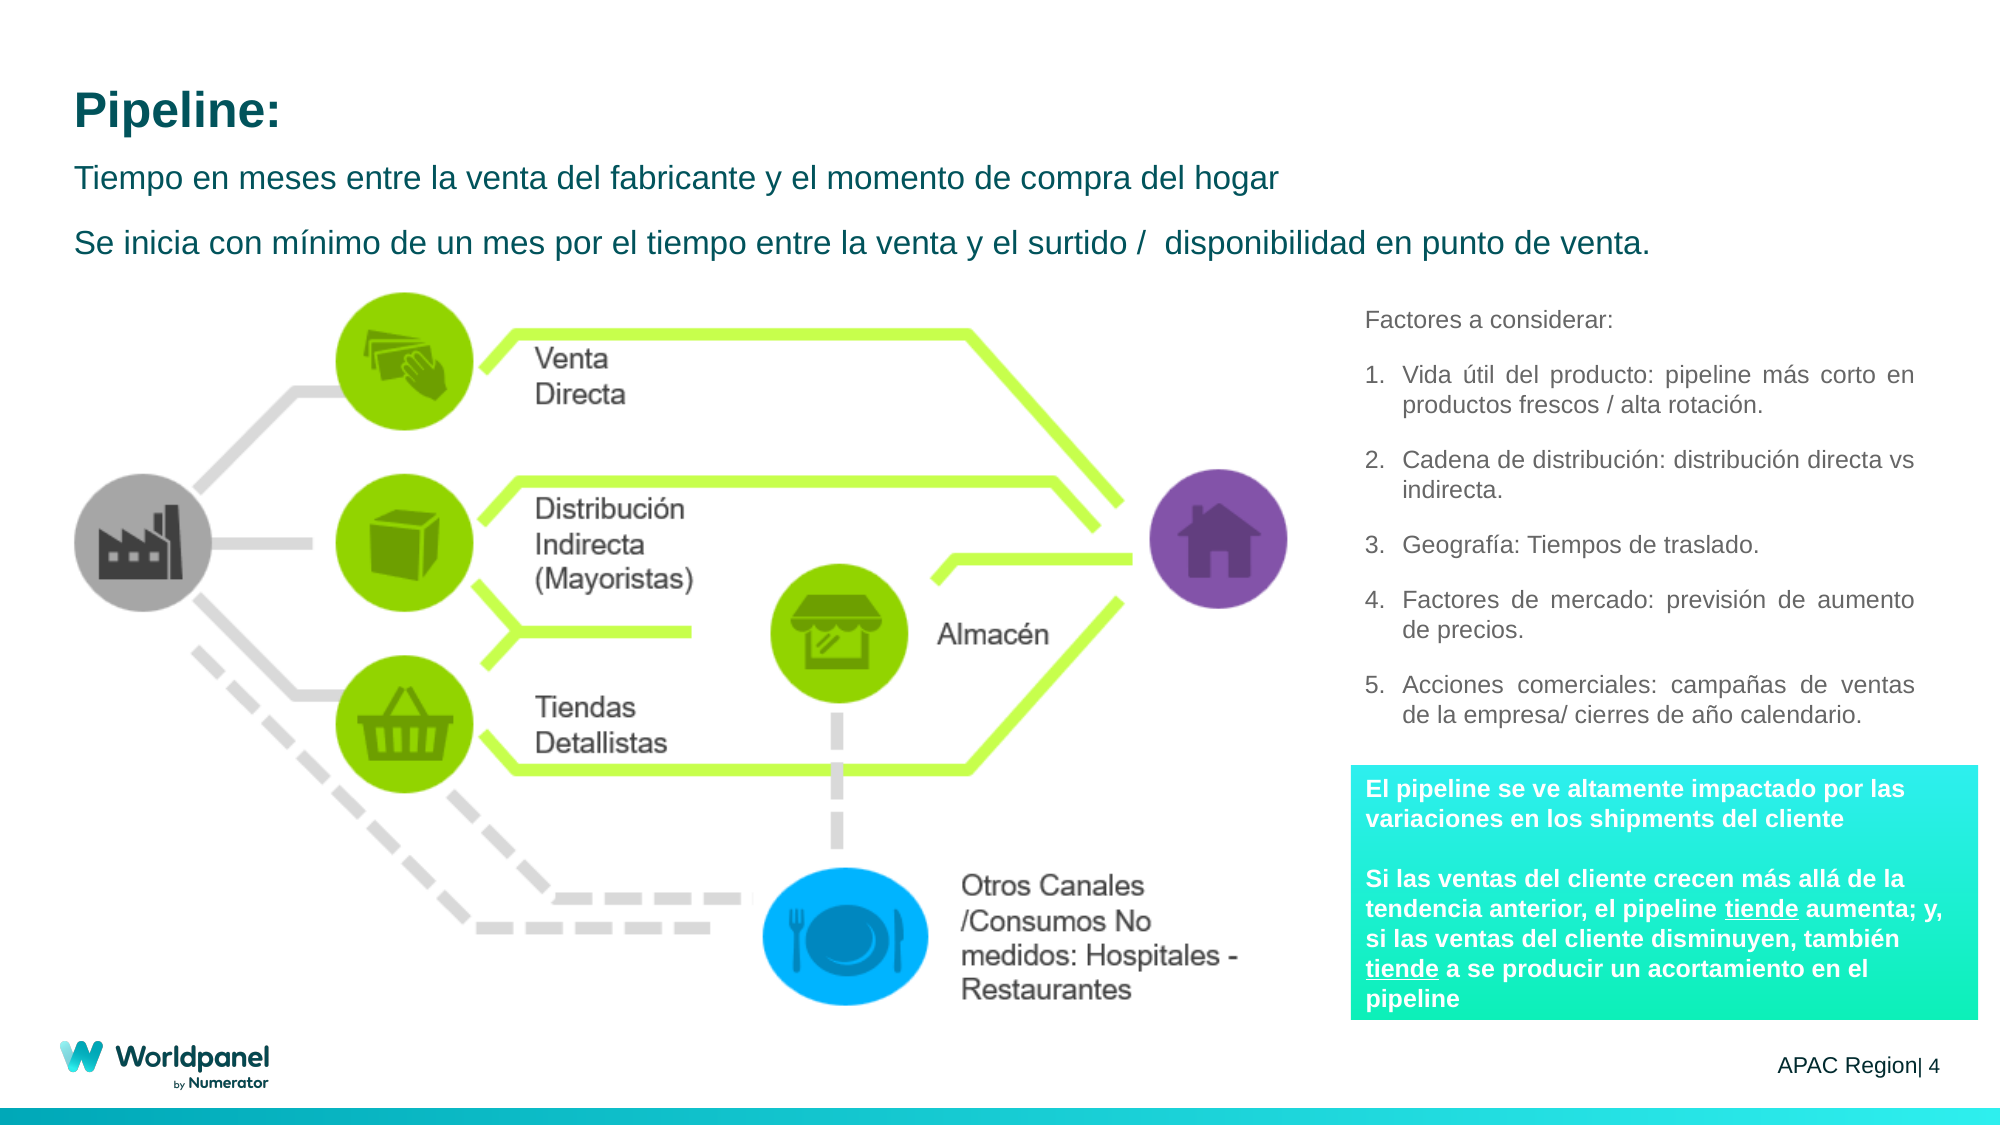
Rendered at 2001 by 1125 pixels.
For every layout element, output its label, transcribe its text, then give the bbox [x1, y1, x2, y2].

picture [58, 285, 1317, 1023]
text_box Tiempo en meses entre la venta del fabricante y el momento de compra del hogar Se inicia con mínimo de un mes por el tiempo entre la venta y el surtido / disponibilidad en punto de venta. [59, 149, 1940, 215]
text_box Factores a considerar: Vida útil del producto: pipeline más corto en productos frescos / alta rotación. Cadena de distribución: distribución directa vs indirecta. Geografía: Tiempos de traslado. Factores de mercado: previsión de aumento de precios. Acciones comerciales: campañas de ventas de la empresa/ cierres de año calendario. [1364, 303, 1917, 729]
text_box El pipeline se ve altamente impactado por las variaciones en los shipments del cliente Si las ventas del cliente crecen más allá de la tendencia anterior, el pipeline tiende aumenta; y, si las ventas del cliente disminuyen, también tiende a se producir un acortamiento en el pipeline [1350, 765, 1979, 1020]
text_box Pipeline: [58, 70, 1940, 137]
picture [44, 1035, 284, 1096]
slide_number APAC Region| 4 [1513, 1048, 1941, 1081]
